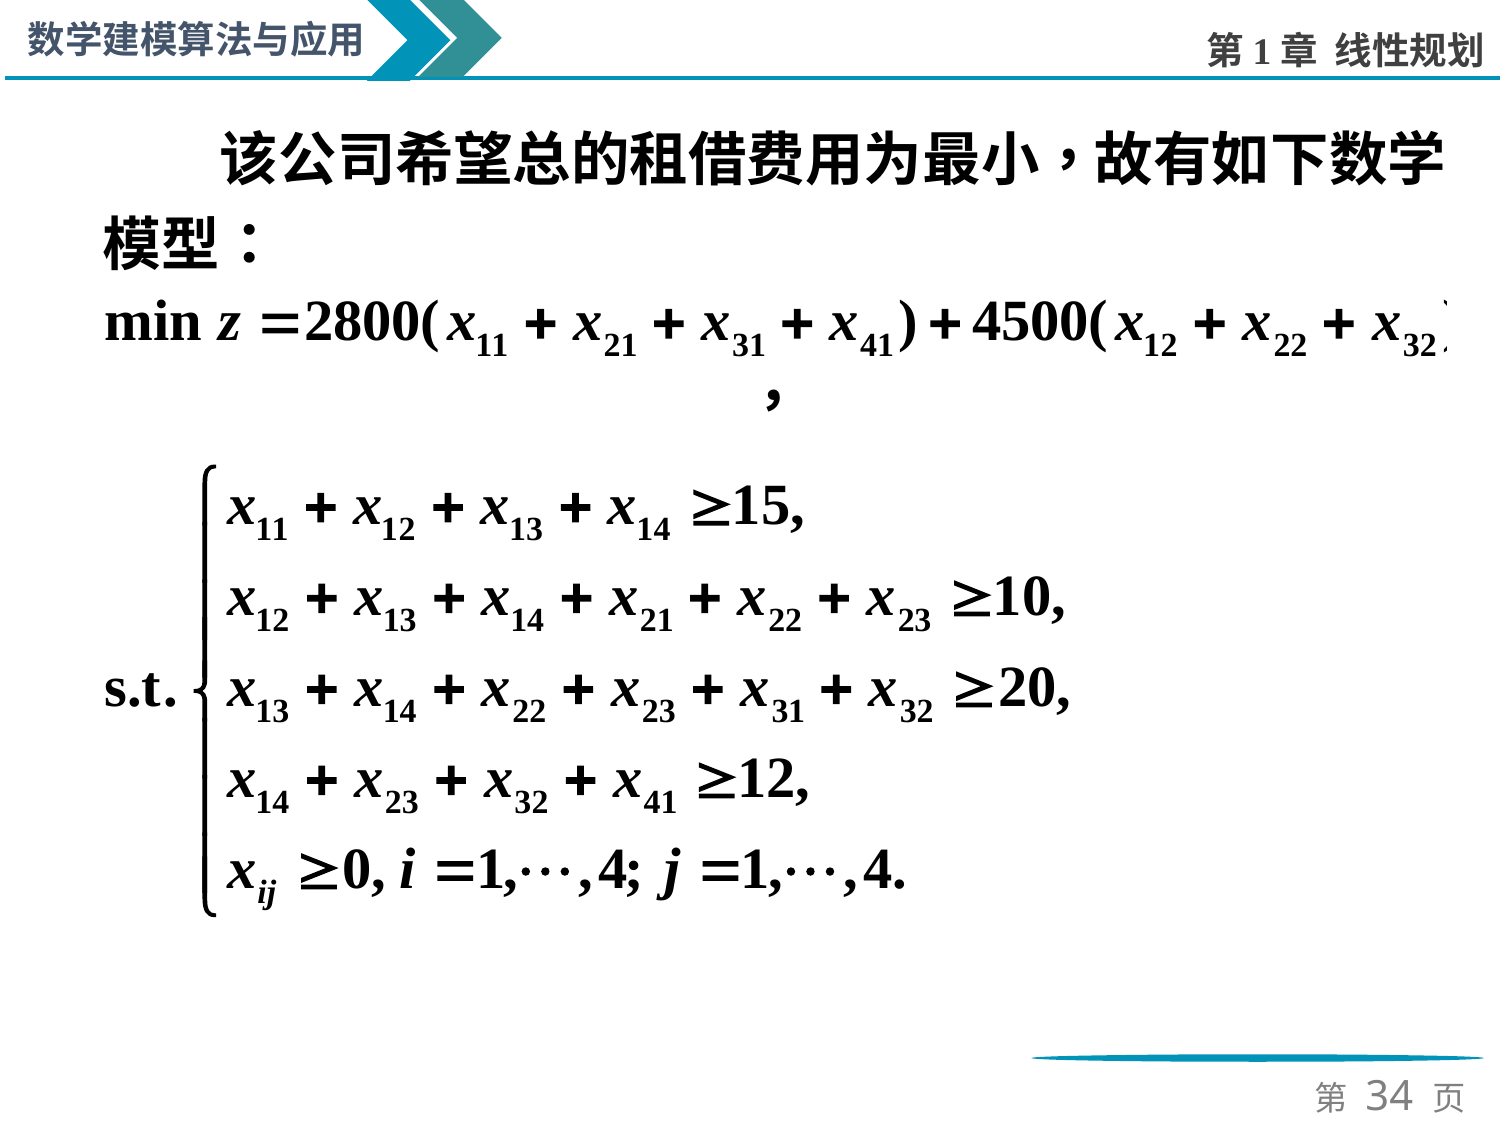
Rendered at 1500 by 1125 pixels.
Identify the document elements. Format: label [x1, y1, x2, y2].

text_box [102, 120, 1447, 1035]
